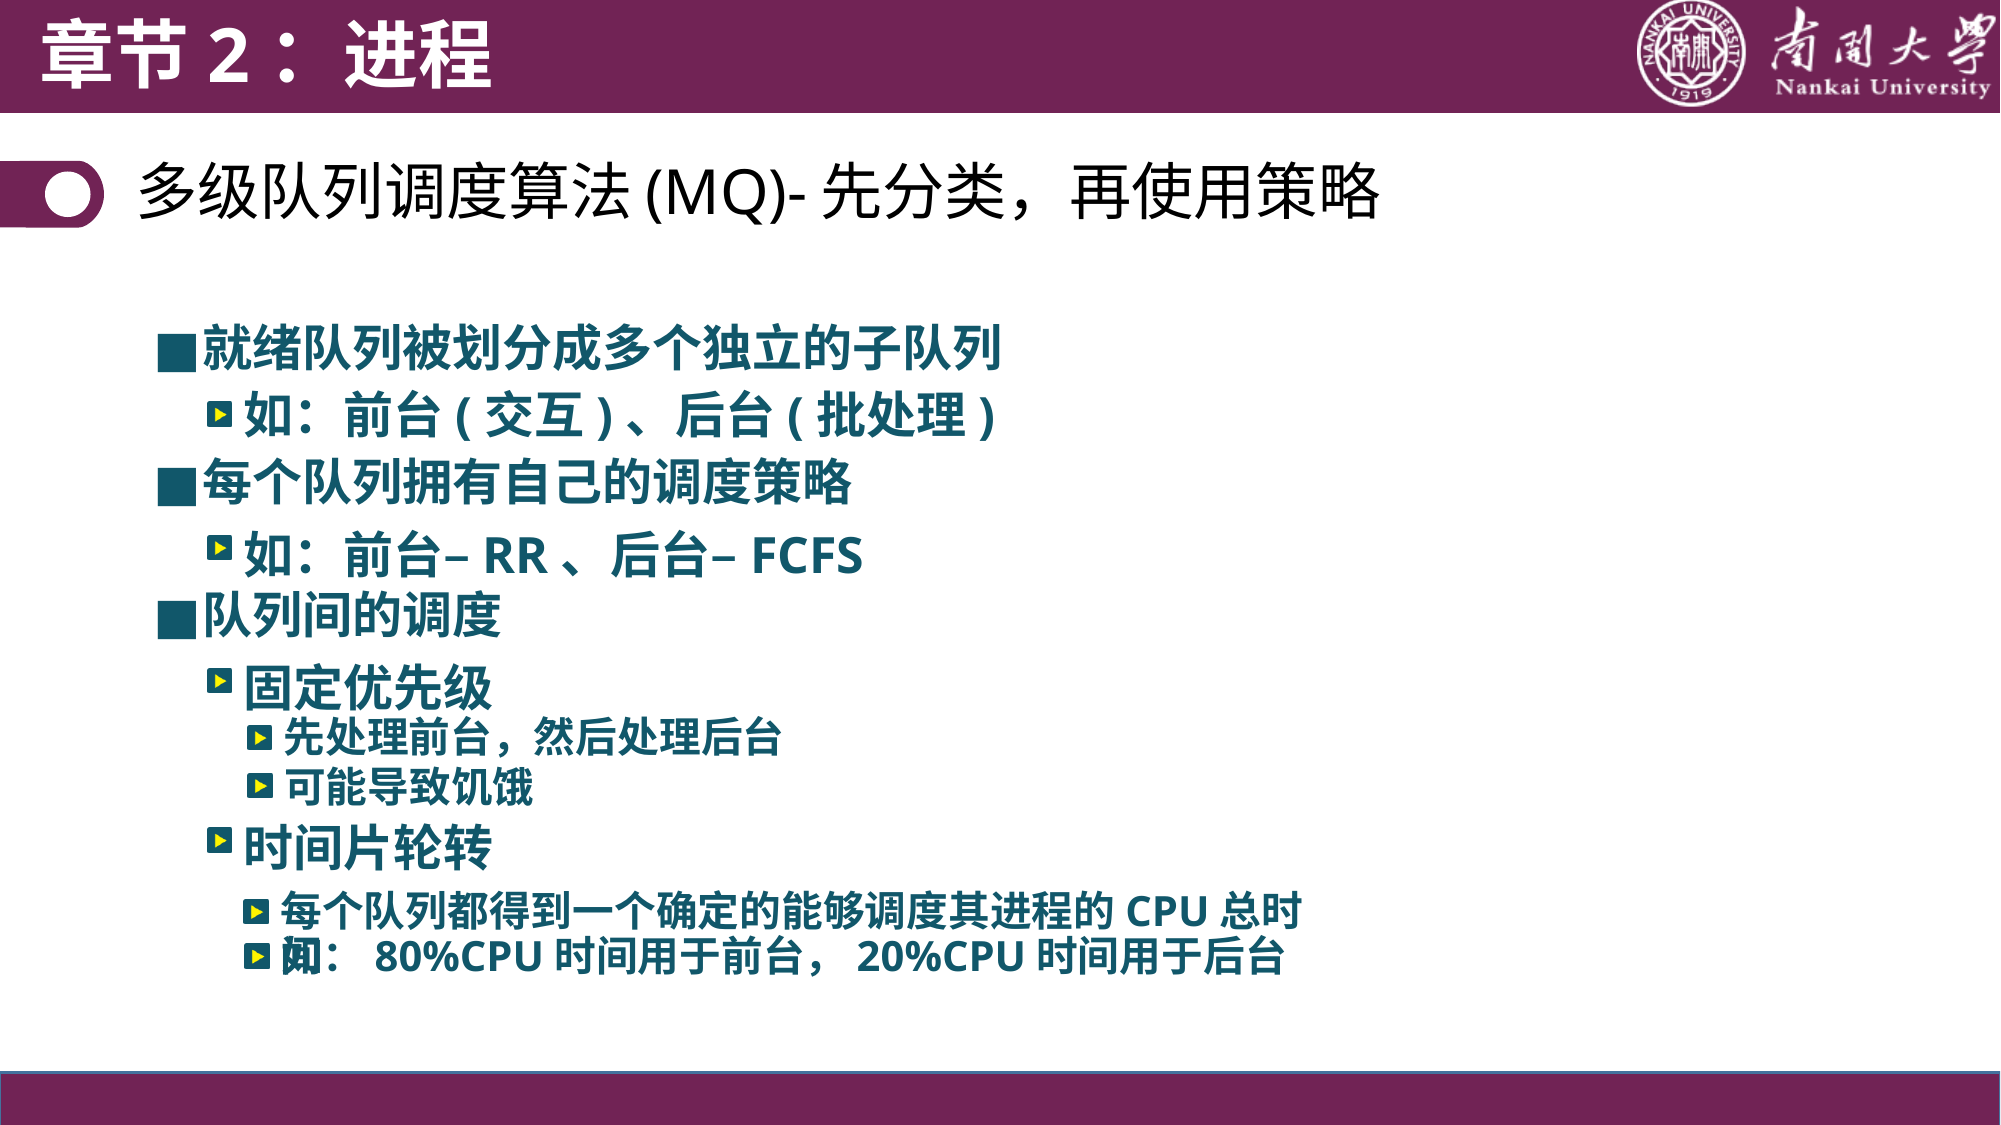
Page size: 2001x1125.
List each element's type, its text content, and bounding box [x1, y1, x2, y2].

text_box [138, 442, 1025, 519]
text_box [138, 309, 1120, 385]
text_box 章节2：进程 [24, 0, 1025, 116]
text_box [207, 649, 832, 809]
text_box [207, 519, 1012, 579]
text_box 多级队列调度算法(MQ)-先分类，再使用策略 [119, 130, 1620, 259]
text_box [207, 809, 1357, 991]
picture [1637, 0, 2001, 110]
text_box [207, 382, 1083, 445]
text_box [138, 575, 832, 652]
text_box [0, 160, 104, 228]
